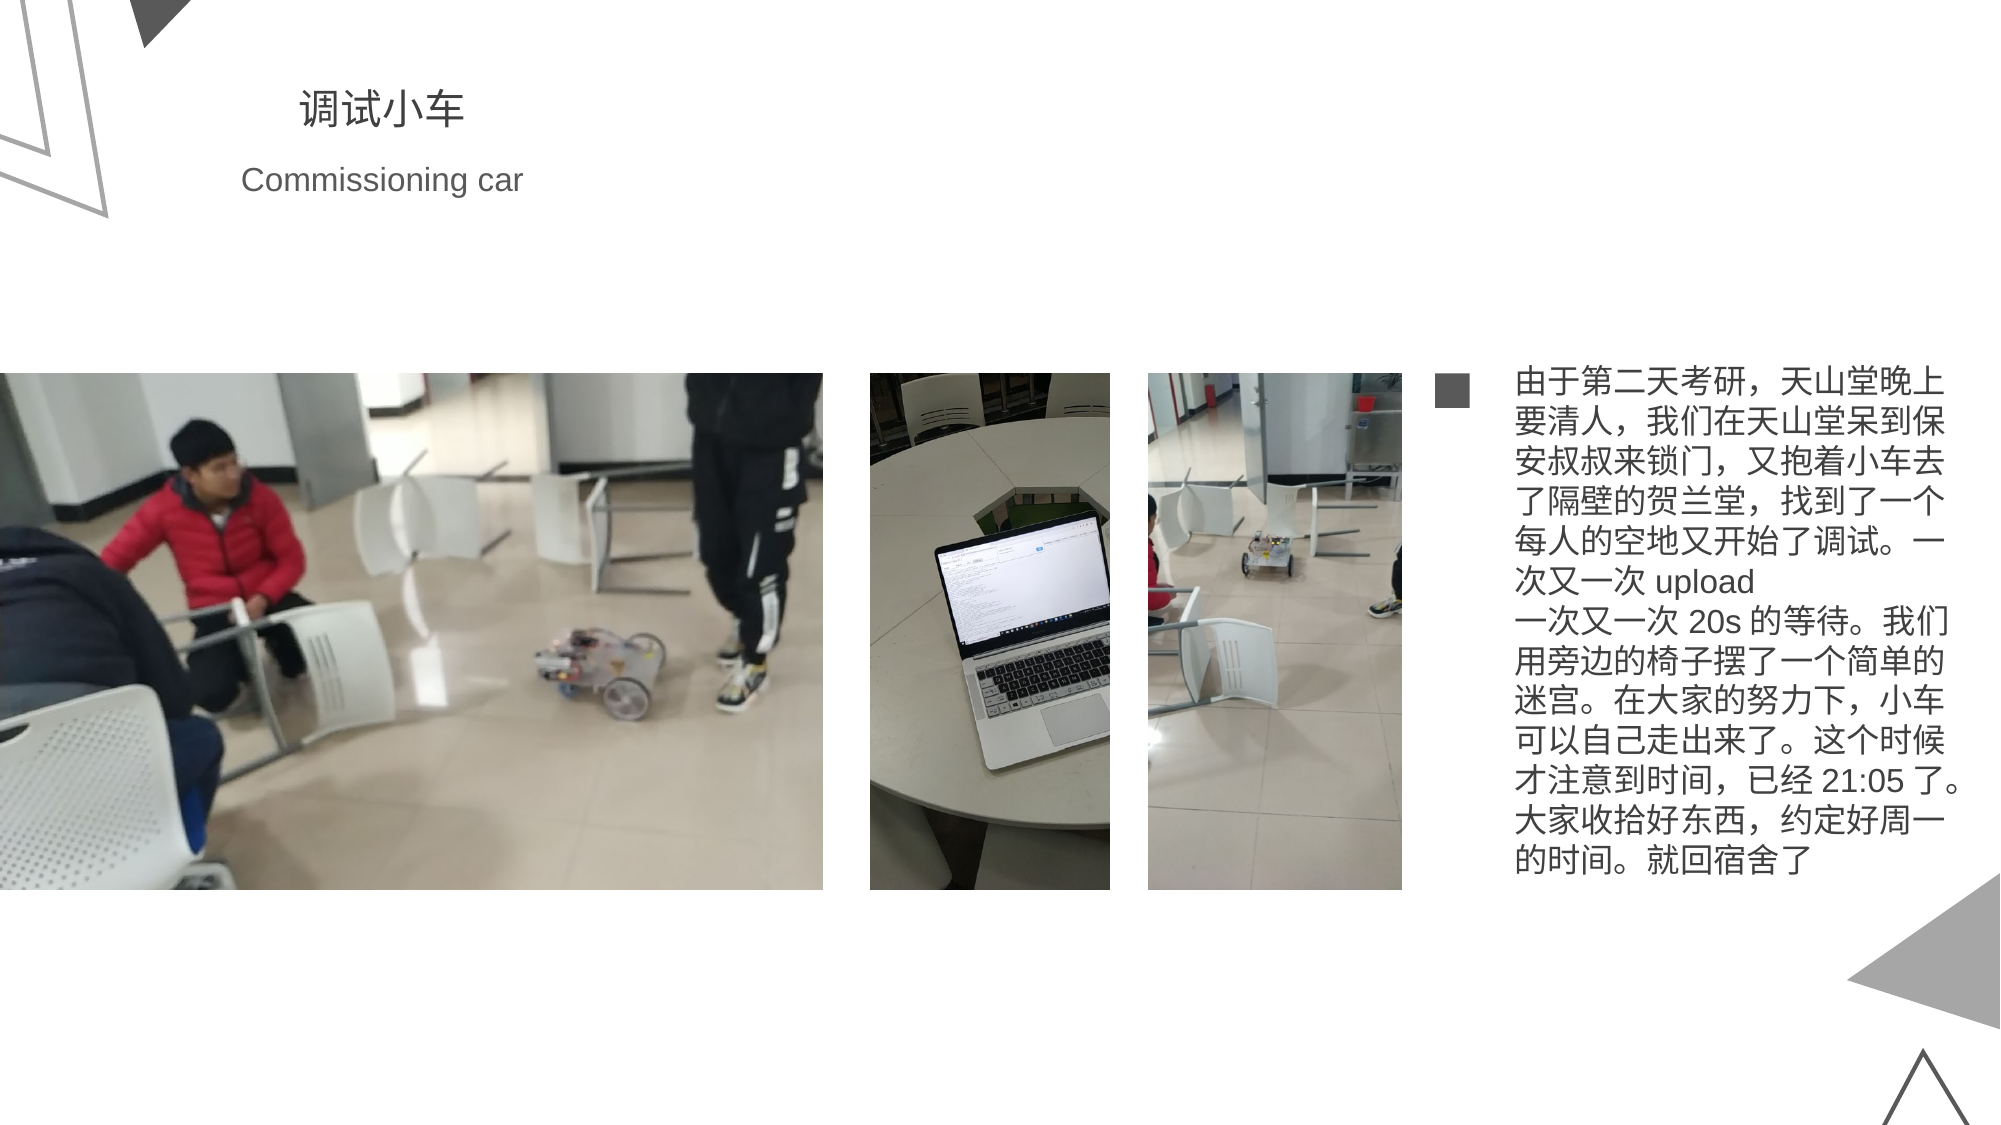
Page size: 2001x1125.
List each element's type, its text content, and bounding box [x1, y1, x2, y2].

text_box [79, 206, 108, 217]
text_box [24, 0, 96, 150]
text_box [0, 0, 49, 155]
text_box [0, 138, 46, 193]
text_box 由于第二天考研，天山堂晚上要清人，我们在天山堂呆到保安叔叔来锁门，又抱着小车去了隔壁的贺兰堂，找到了一个每人的空地又开始了调试。一次又一次upload 一次又一次20s的等待。我们用旁边的椅子摆了一个简单的迷宫。在大家的努力下，小车可以自己走出来了。这个时候才注意到时间，已经21:05了。大家收拾好东西，约定好周一的时间。就回宿舍了 [1499, 352, 1972, 887]
text_box [1434, 372, 1471, 409]
text_box [128, 0, 193, 51]
picture [870, 373, 1110, 890]
picture [0, 373, 823, 890]
text_box Commissioning car [46, 150, 719, 206]
text_box 调试小车 [131, 75, 634, 141]
text_box [1883, 1049, 1969, 1125]
text_box [1844, 871, 2000, 1031]
picture [1148, 373, 1402, 890]
